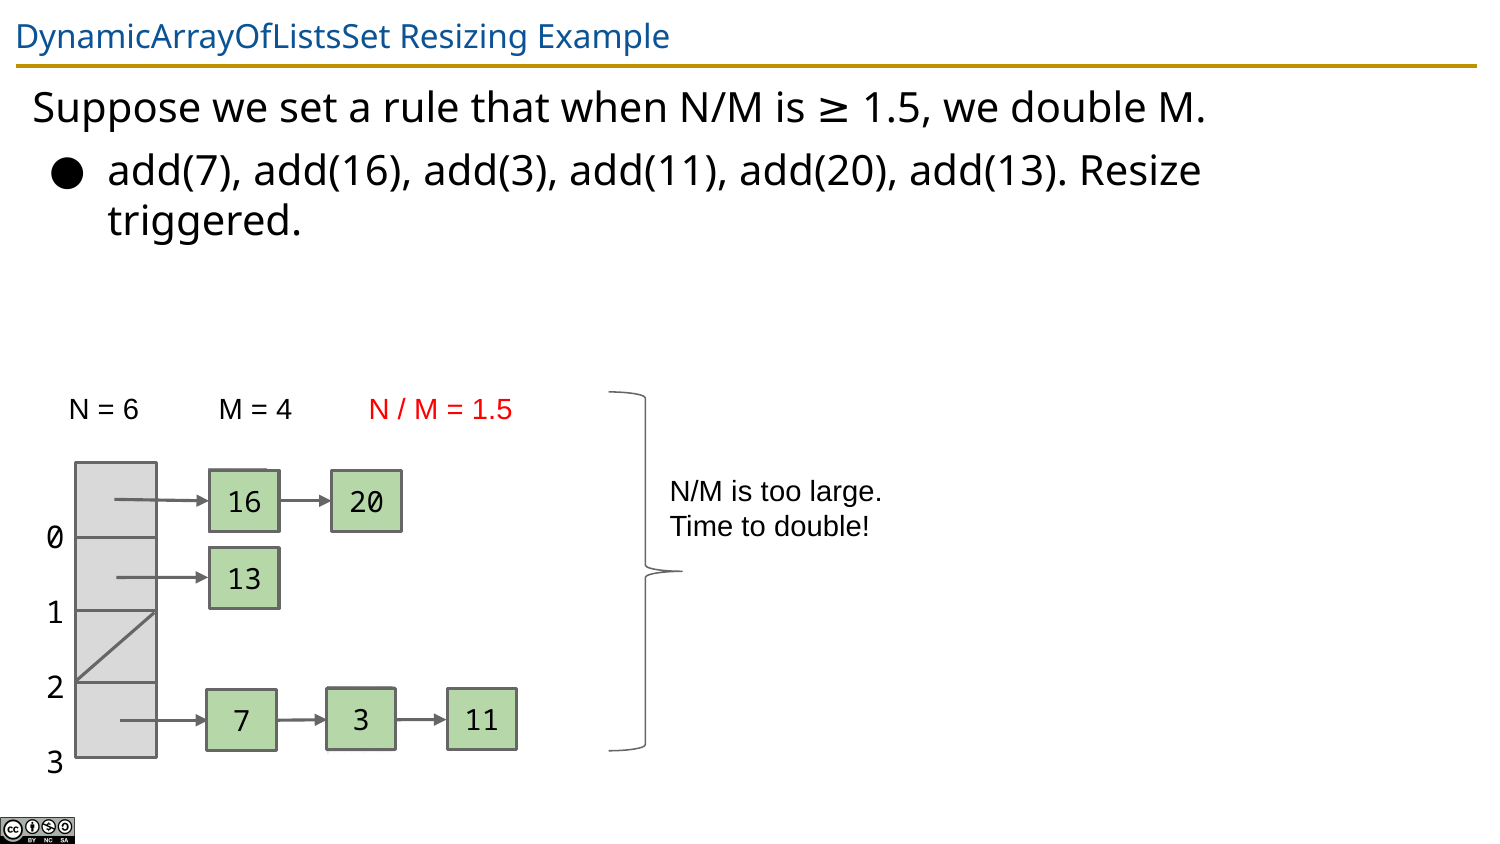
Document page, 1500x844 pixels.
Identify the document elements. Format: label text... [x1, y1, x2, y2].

text_box 20 [395, 470, 402, 532]
text_box 0 [115, 502, 157, 506]
picture [0, 817, 75, 844]
text_box 0 1 2 3 [30, 464, 79, 758]
picture [326, 685, 395, 754]
text_box N = 6 M = 4 N / M = 1.5 [53, 375, 733, 443]
table_cell Θ(log N) [268, 502, 274, 532]
text_box [79, 688, 157, 758]
picture [331, 470, 395, 532]
picture [208, 468, 267, 534]
text_box N/M is too large. Time to double! [654, 457, 900, 596]
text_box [75, 612, 155, 682]
picture [207, 689, 276, 751]
text_box 11 [510, 688, 517, 750]
text_box [79, 538, 157, 611]
picture [446, 689, 509, 750]
picture [207, 545, 276, 609]
text_box [75, 462, 157, 538]
title DynamicArrayOfListsSet Resizing Example [0, 0, 1398, 65]
text_box 16 [270, 470, 280, 500]
text_box 16 [272, 509, 280, 532]
text_box [608, 391, 654, 751]
list Suppose we set a rule that when N/M is ≥ 1.5, we double M. add(7), add(16), add(3), add(11), add(20), add(13). Resize triggered. [17, 65, 1416, 238]
